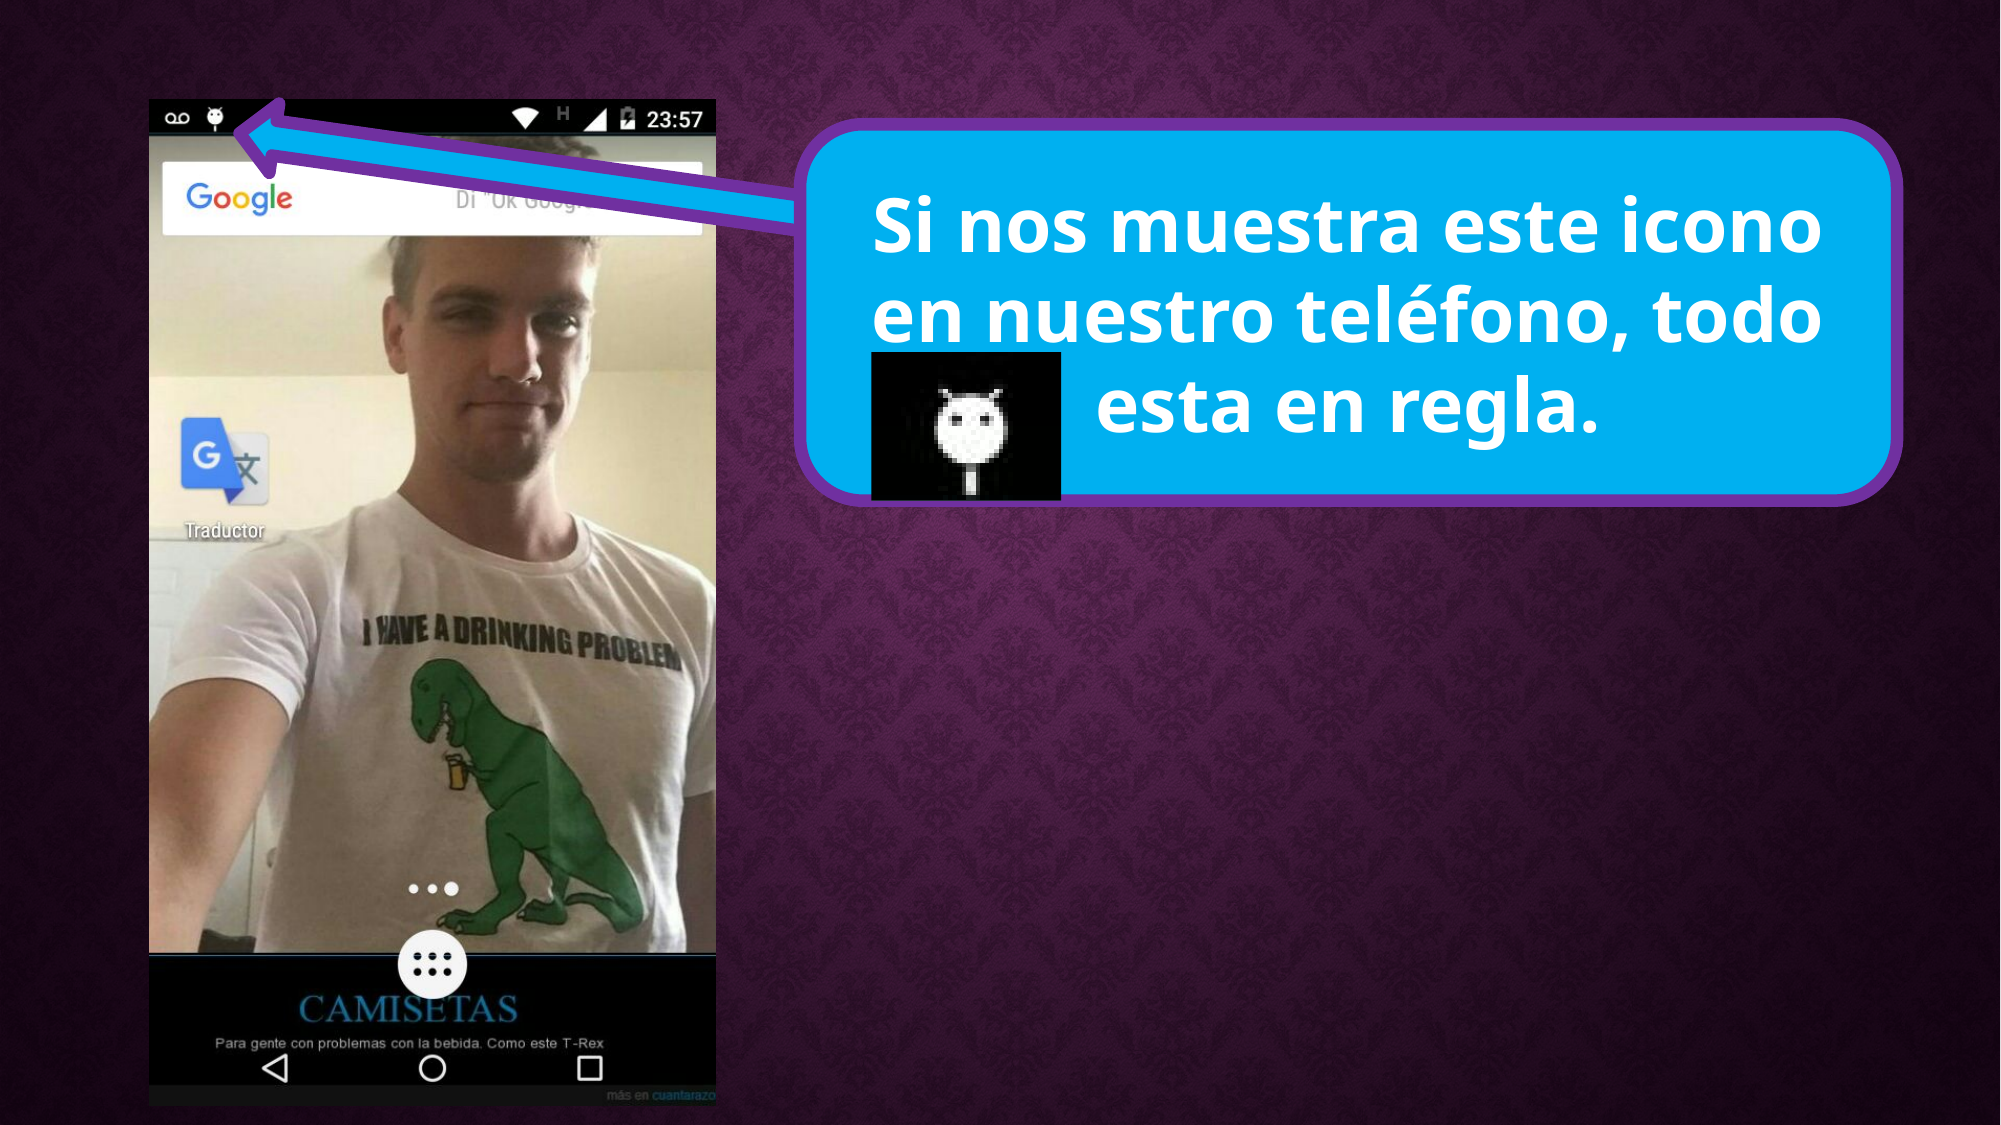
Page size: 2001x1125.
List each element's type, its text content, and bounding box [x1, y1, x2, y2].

text_box Si nos muestra este icono en nuestro teléfono, todo esta en regla. [798, 122, 1899, 503]
picture [870, 353, 1062, 502]
text_box [722, 183, 798, 232]
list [149, 99, 716, 1106]
